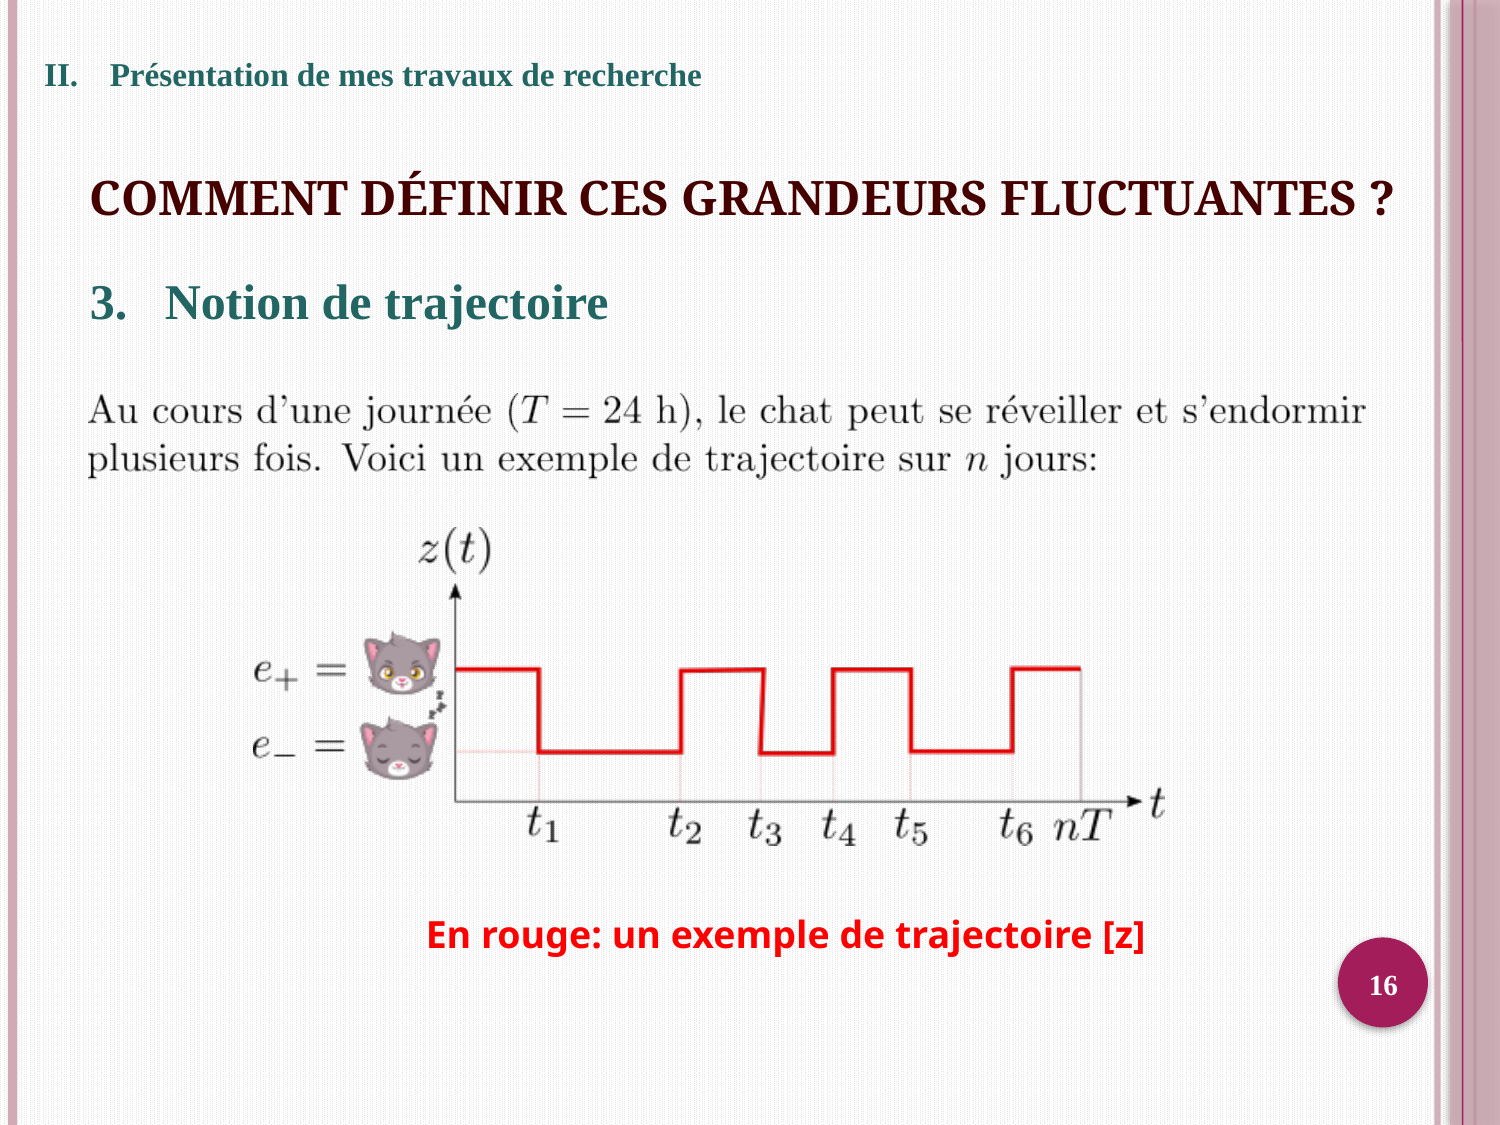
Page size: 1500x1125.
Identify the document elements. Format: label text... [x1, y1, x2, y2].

text_box En rouge: un exemple de trajectoire [z] [411, 903, 1162, 964]
text_box 3. Notion de trajectoire [75, 262, 1300, 1062]
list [87, 392, 1367, 481]
title Comment définir ces grandeurs fluctuantes ? [75, 125, 1424, 233]
footer Présentation de mes travaux de recherche [29, 42, 1022, 103]
slide_number 16 [1333, 940, 1434, 1027]
picture [253, 526, 1165, 847]
